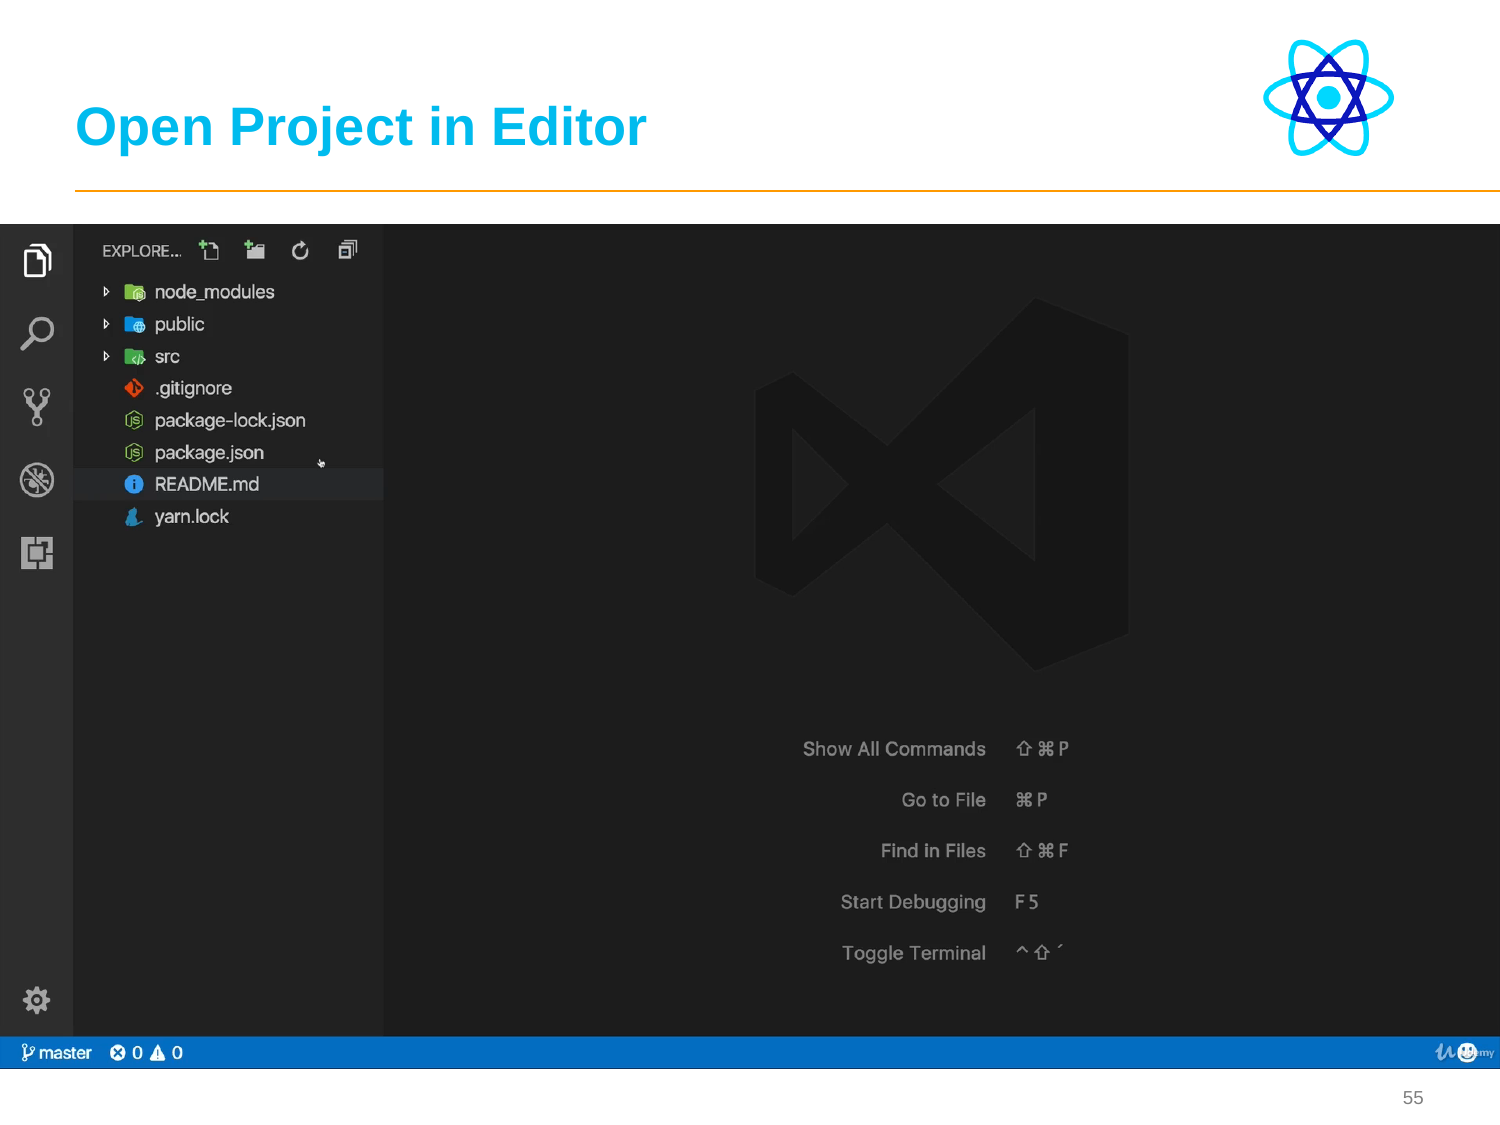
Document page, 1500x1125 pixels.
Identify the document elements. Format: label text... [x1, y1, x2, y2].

title Open Project in Editor [75, 27, 1422, 157]
picture [0, 224, 1500, 1069]
